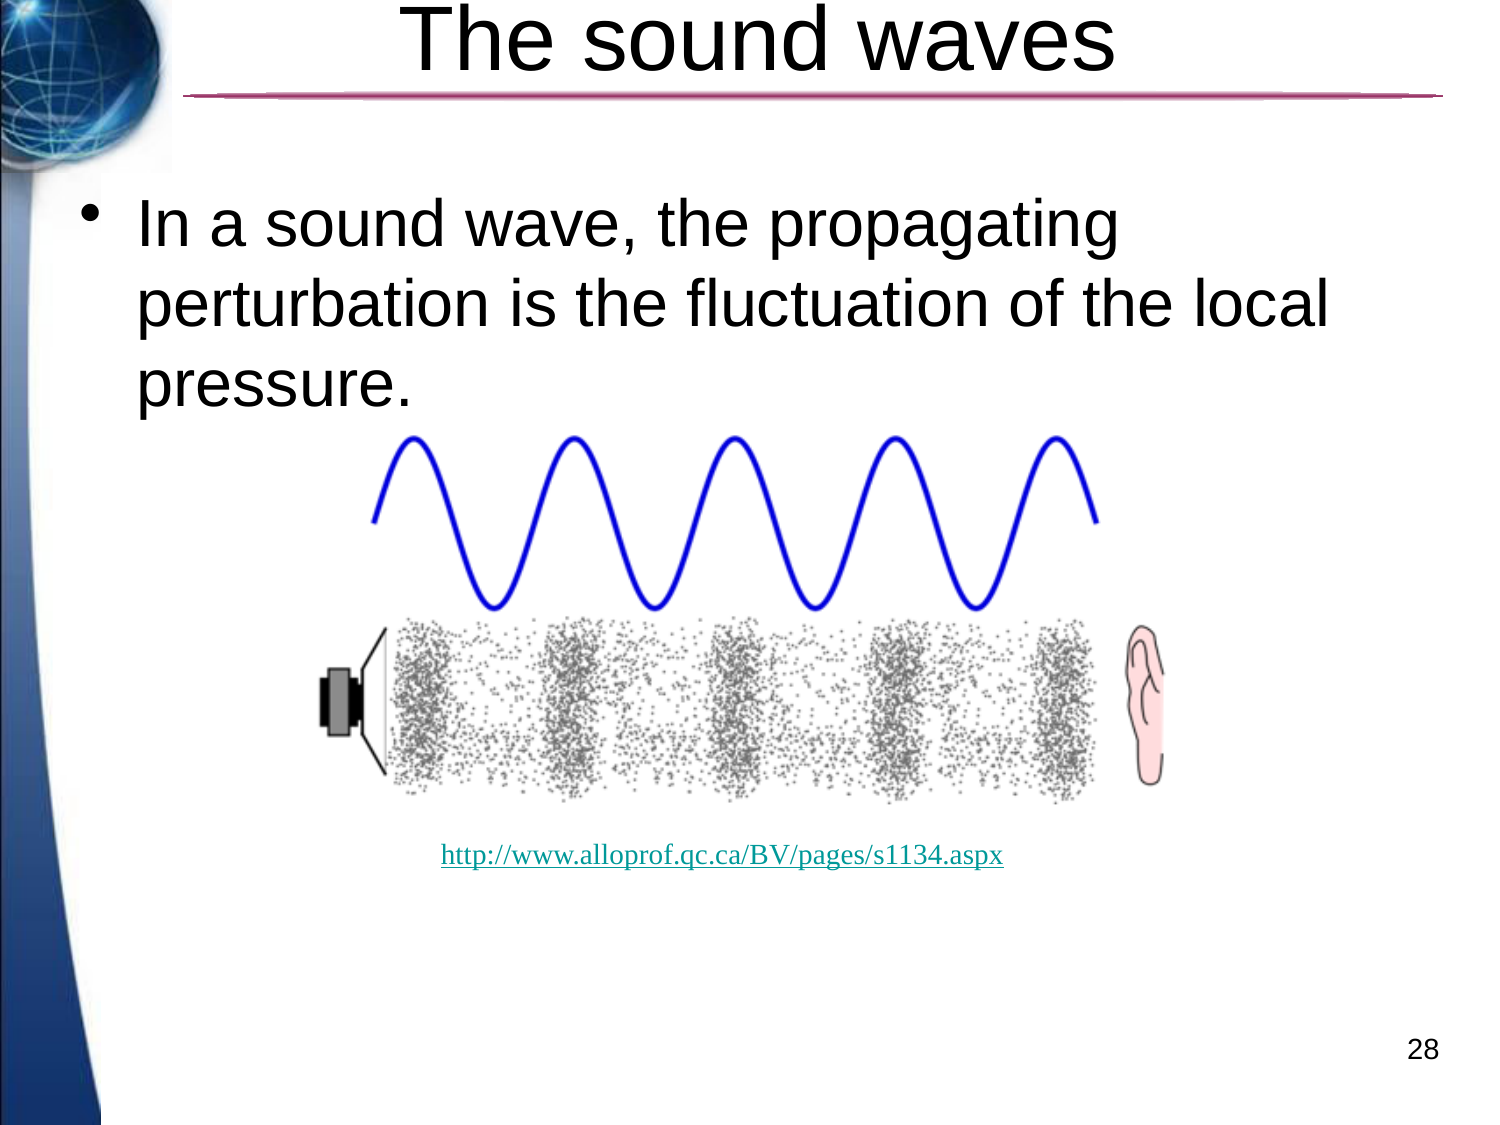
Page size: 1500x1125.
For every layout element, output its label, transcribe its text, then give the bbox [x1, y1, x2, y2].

title The sound waves [83, 0, 1434, 159]
picture [280, 420, 1220, 831]
picture [0, 0, 172, 1125]
text_box http://www.alloprof.qc.ca/BV/pages/s1134.aspx [426, 839, 1020, 914]
list In a sound wave, the propagating perturbation is the fluctuation of the local pressure. [64, 172, 1415, 916]
slide_number 28 [1104, 1022, 1455, 1092]
